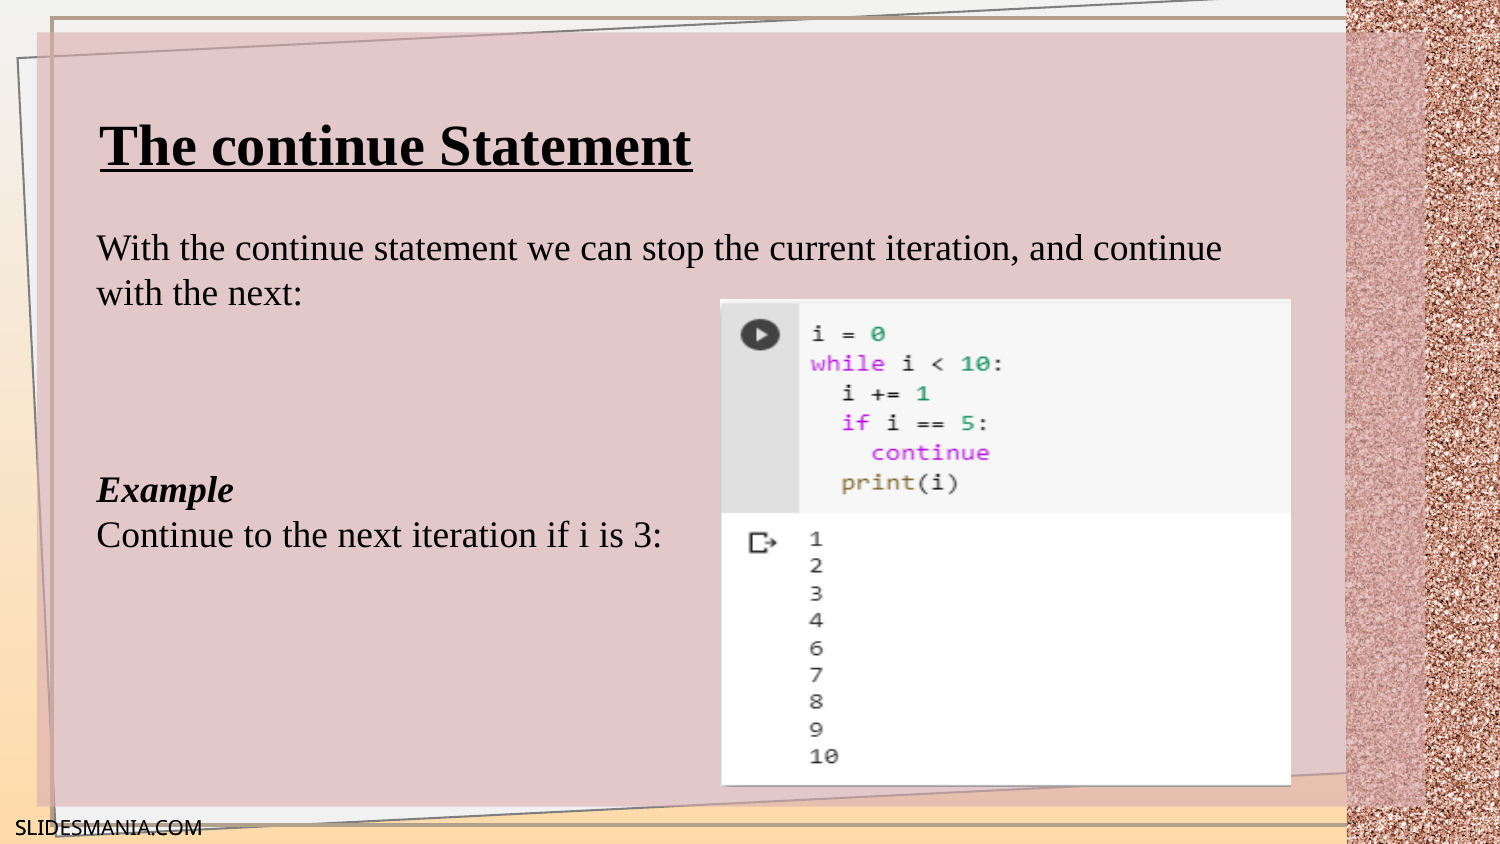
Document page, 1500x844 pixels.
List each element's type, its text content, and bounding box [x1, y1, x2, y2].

picture [720, 299, 1291, 787]
text_box Example Continue to the next iteration if i is 3: [81, 457, 715, 562]
picture [1346, 0, 1500, 844]
text_box The continue Statement [85, 99, 708, 185]
text_box With the continue statement we can stop the current iteration, and continue with the next: [81, 215, 1309, 321]
